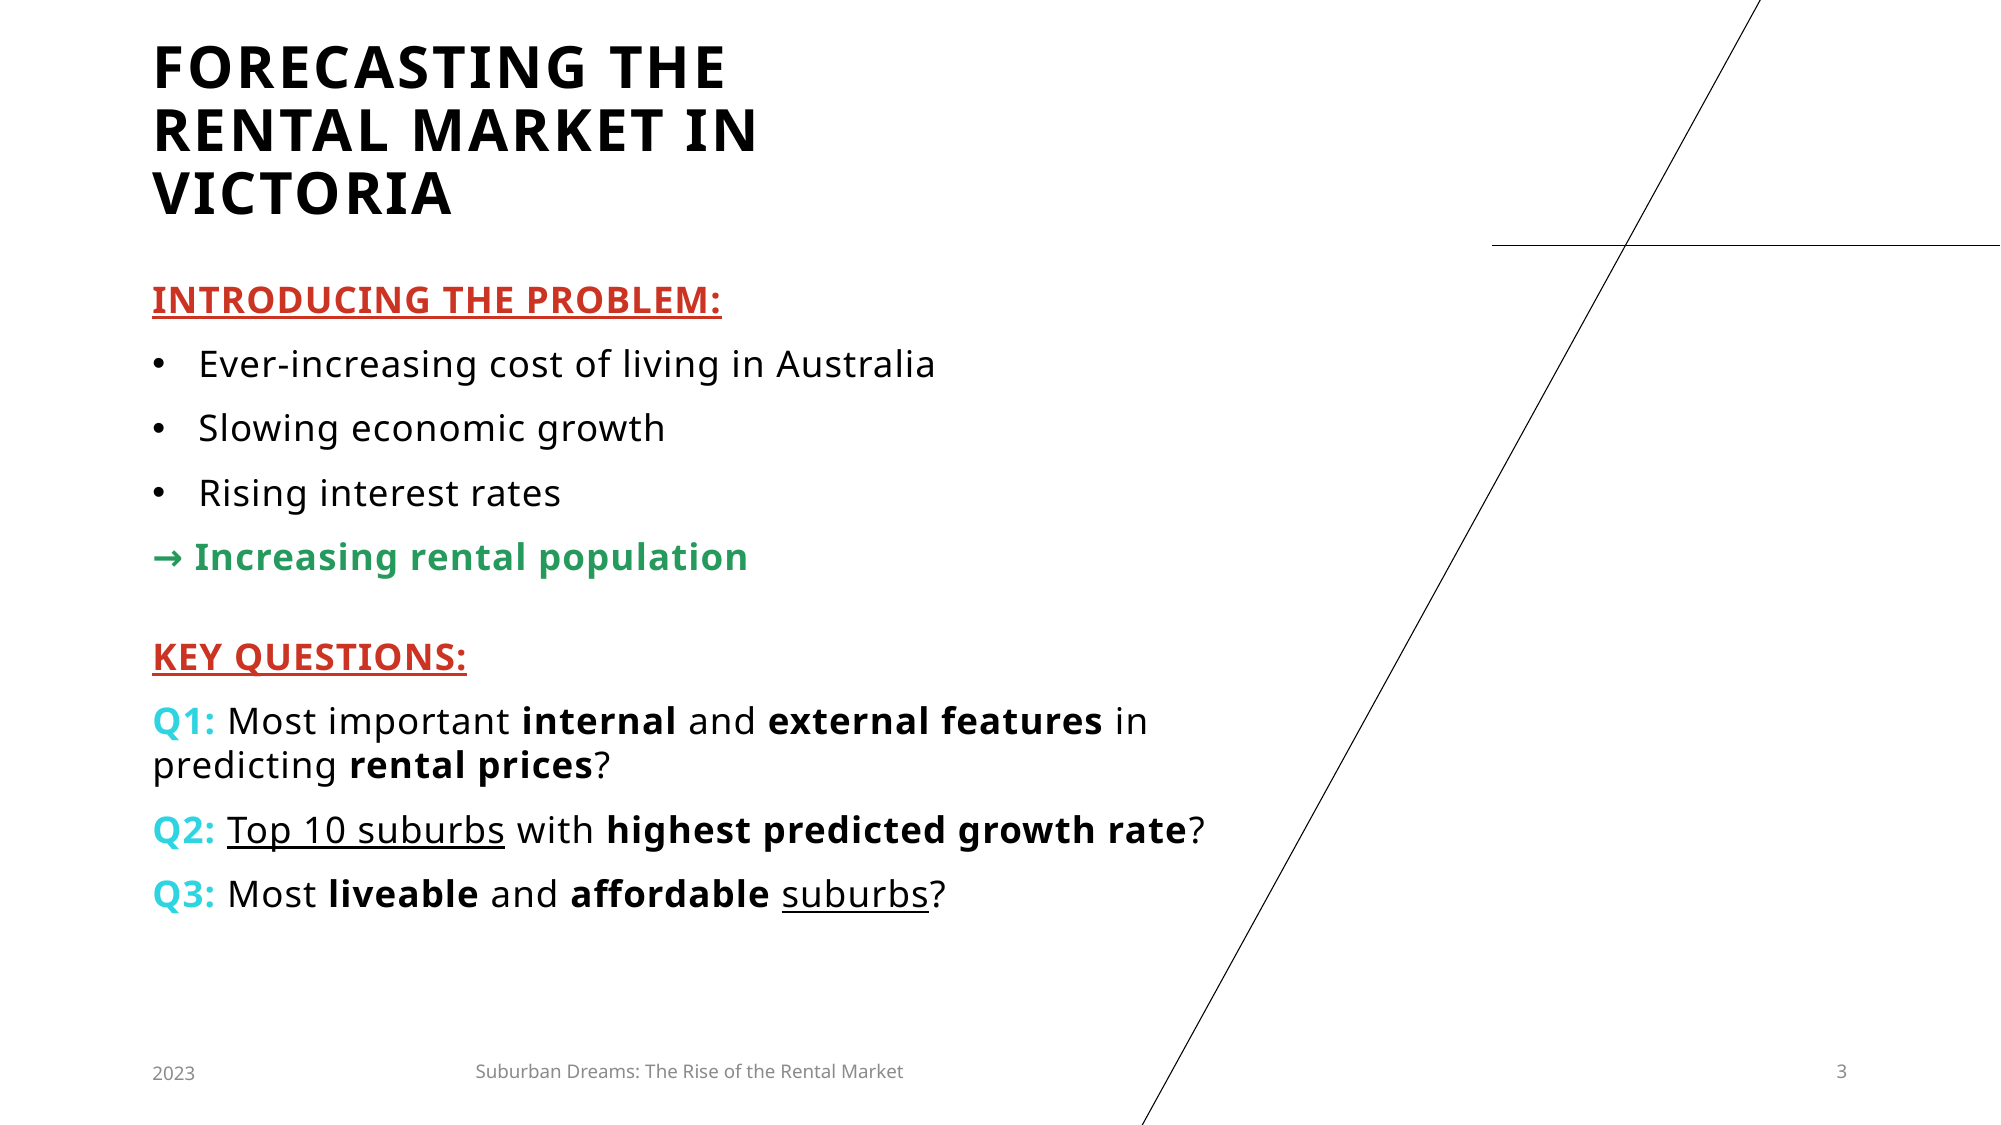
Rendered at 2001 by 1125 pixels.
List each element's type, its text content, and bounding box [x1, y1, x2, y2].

slide_number 2023 [137, 1042, 338, 1103]
slide_number 3 [1412, 1042, 1863, 1103]
footer Suburban Dreams: The Rise of the Rental Market [404, 1042, 975, 1103]
title Forecasting the rental market in Victoria [137, 84, 976, 235]
list INTRODUCING THE PROBLEM: Ever-increasing cost of living in Australia Slowing economic growth Rising interest rates → Increasing rental population KEY QUESTIONS: Q1: Most important internal and external features in predicting rental prices? Q2: Top 10 suburbs with highest predicted growth rate? Q3: Most liveable and affordable suburbs? [137, 268, 1265, 927]
